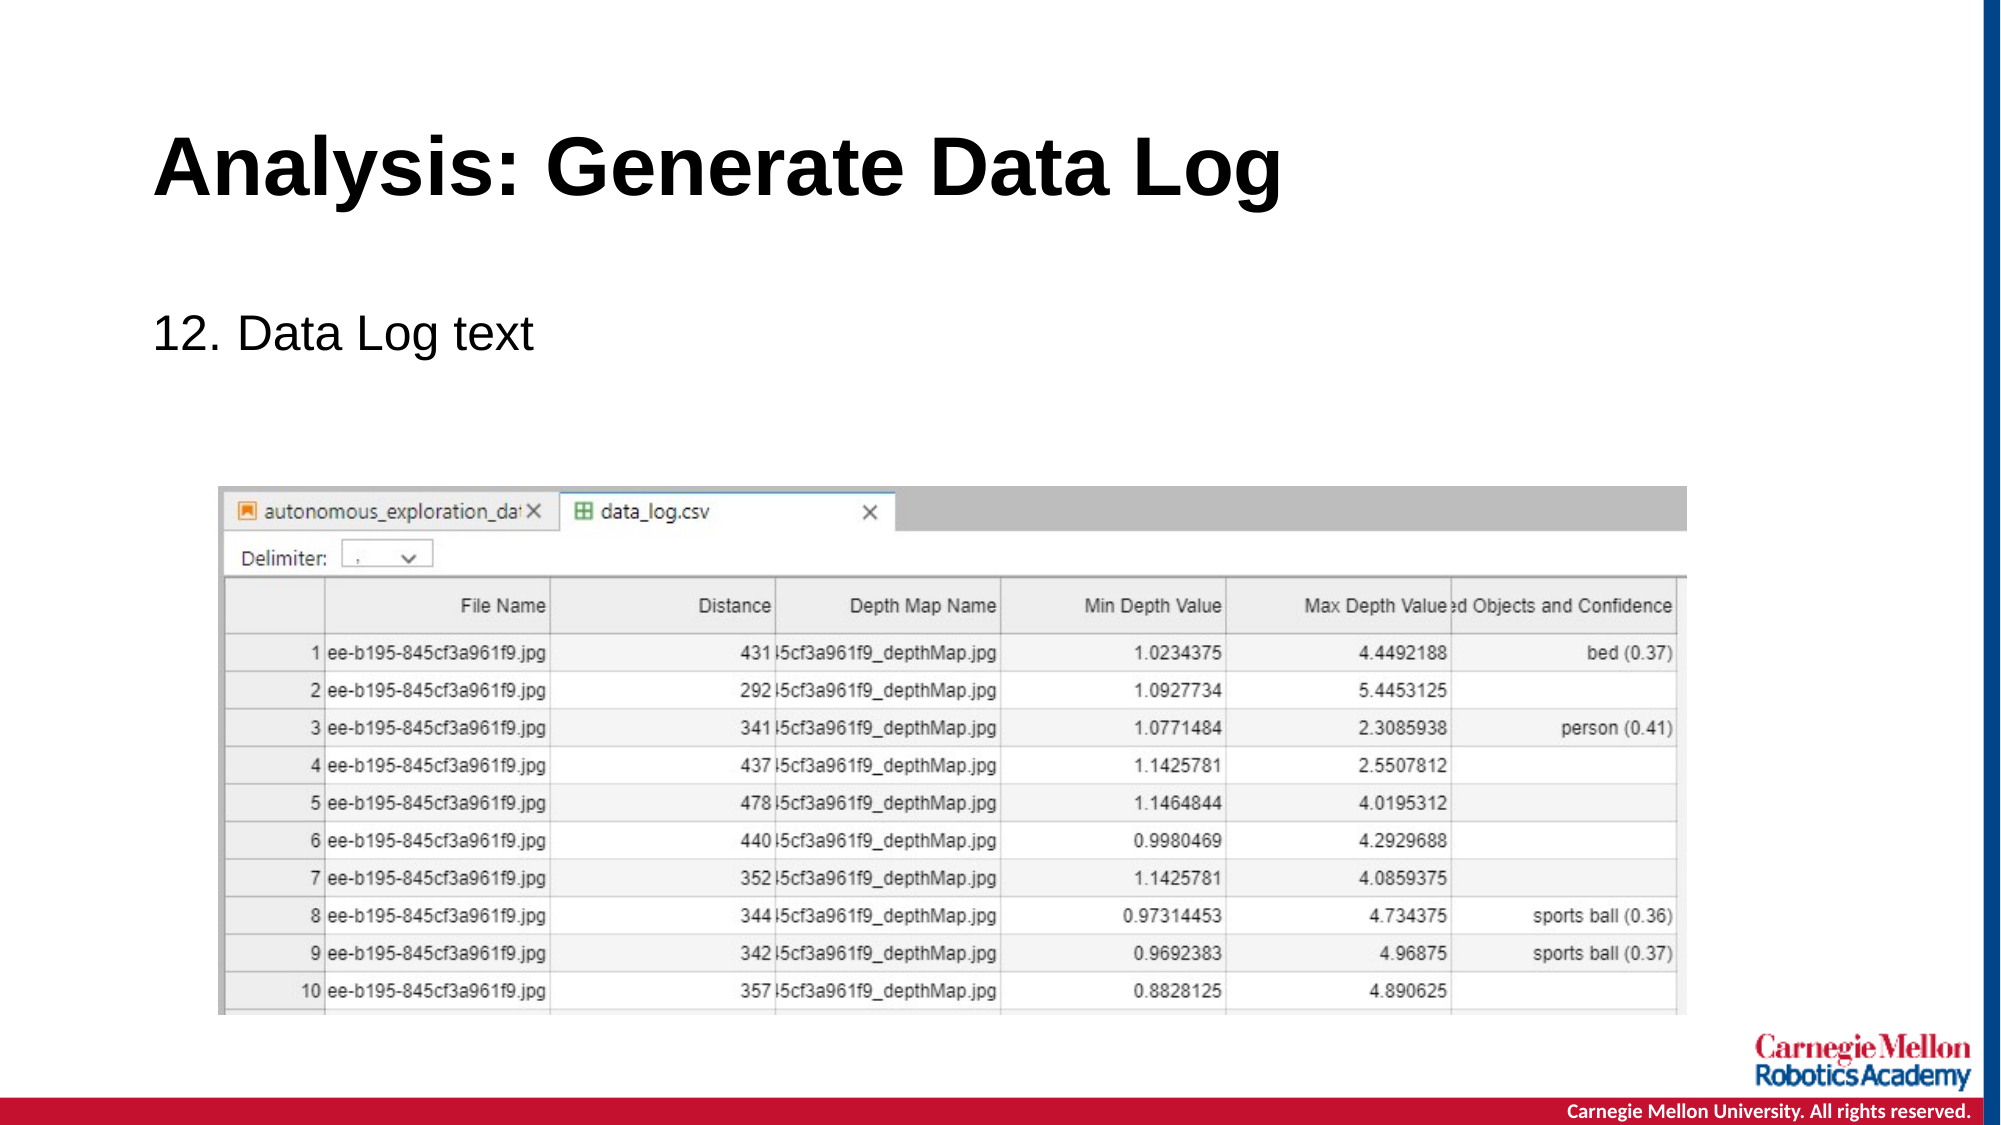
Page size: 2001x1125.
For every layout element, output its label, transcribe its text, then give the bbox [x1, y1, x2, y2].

title Analysis: Generate Data Log [137, 59, 1863, 278]
list Data Log text [137, 299, 1768, 458]
picture [1751, 1023, 1983, 1097]
picture [218, 486, 1687, 1015]
